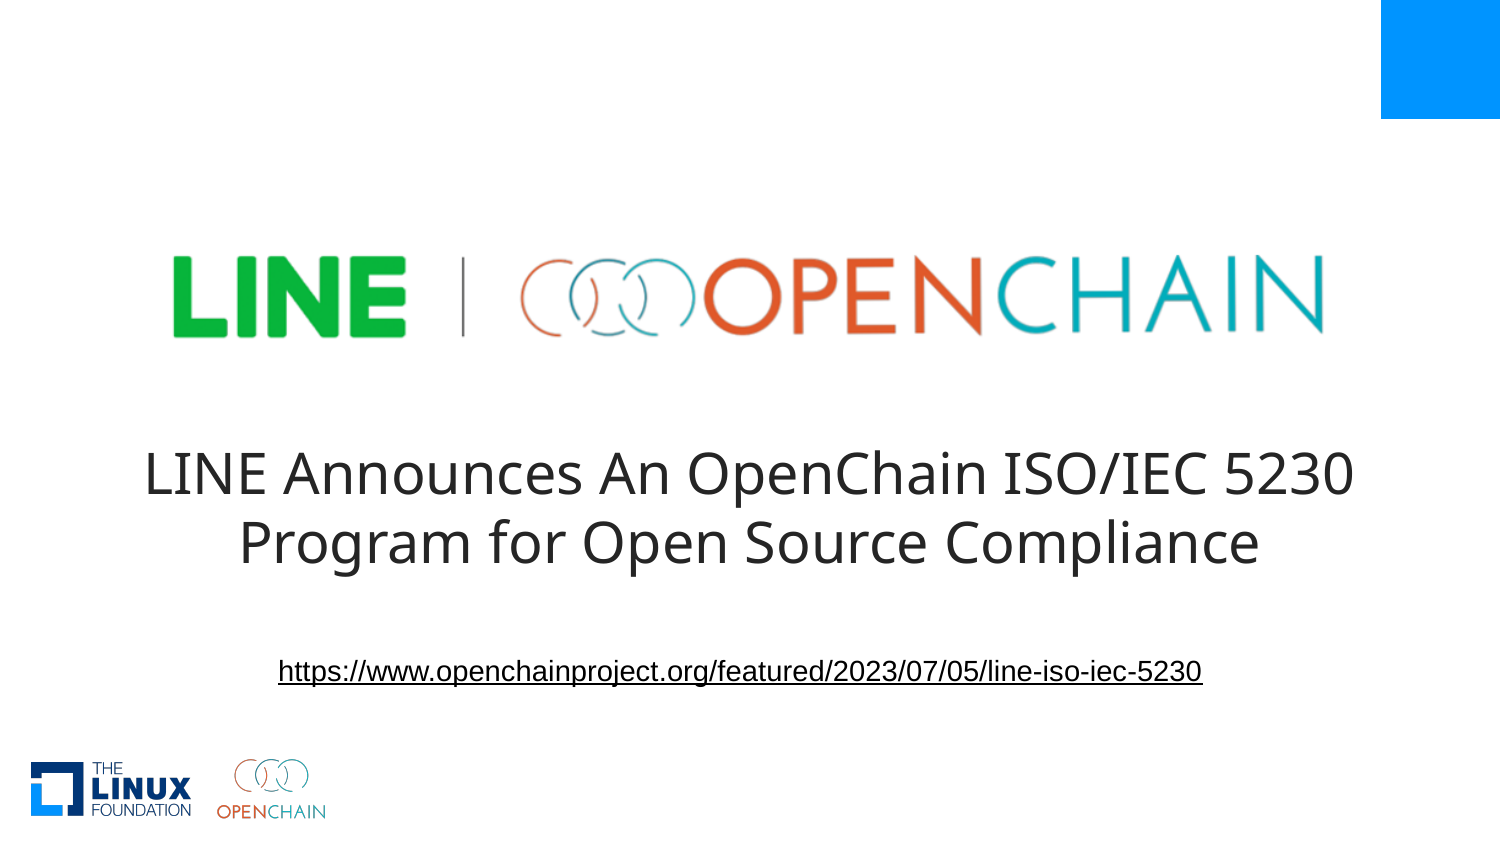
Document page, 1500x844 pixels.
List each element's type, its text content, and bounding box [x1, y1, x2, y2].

text_box https://www.openchainproject.org/featured/2023/07/05/line-iso-iec-5230 [45, 637, 1444, 721]
title LINE Announces An OpenChain ISO/IEC 5230 Program for Open Source Compliance [51, 421, 1449, 591]
picture [31, 762, 191, 816]
picture [118, 184, 1381, 399]
picture [215, 757, 327, 821]
